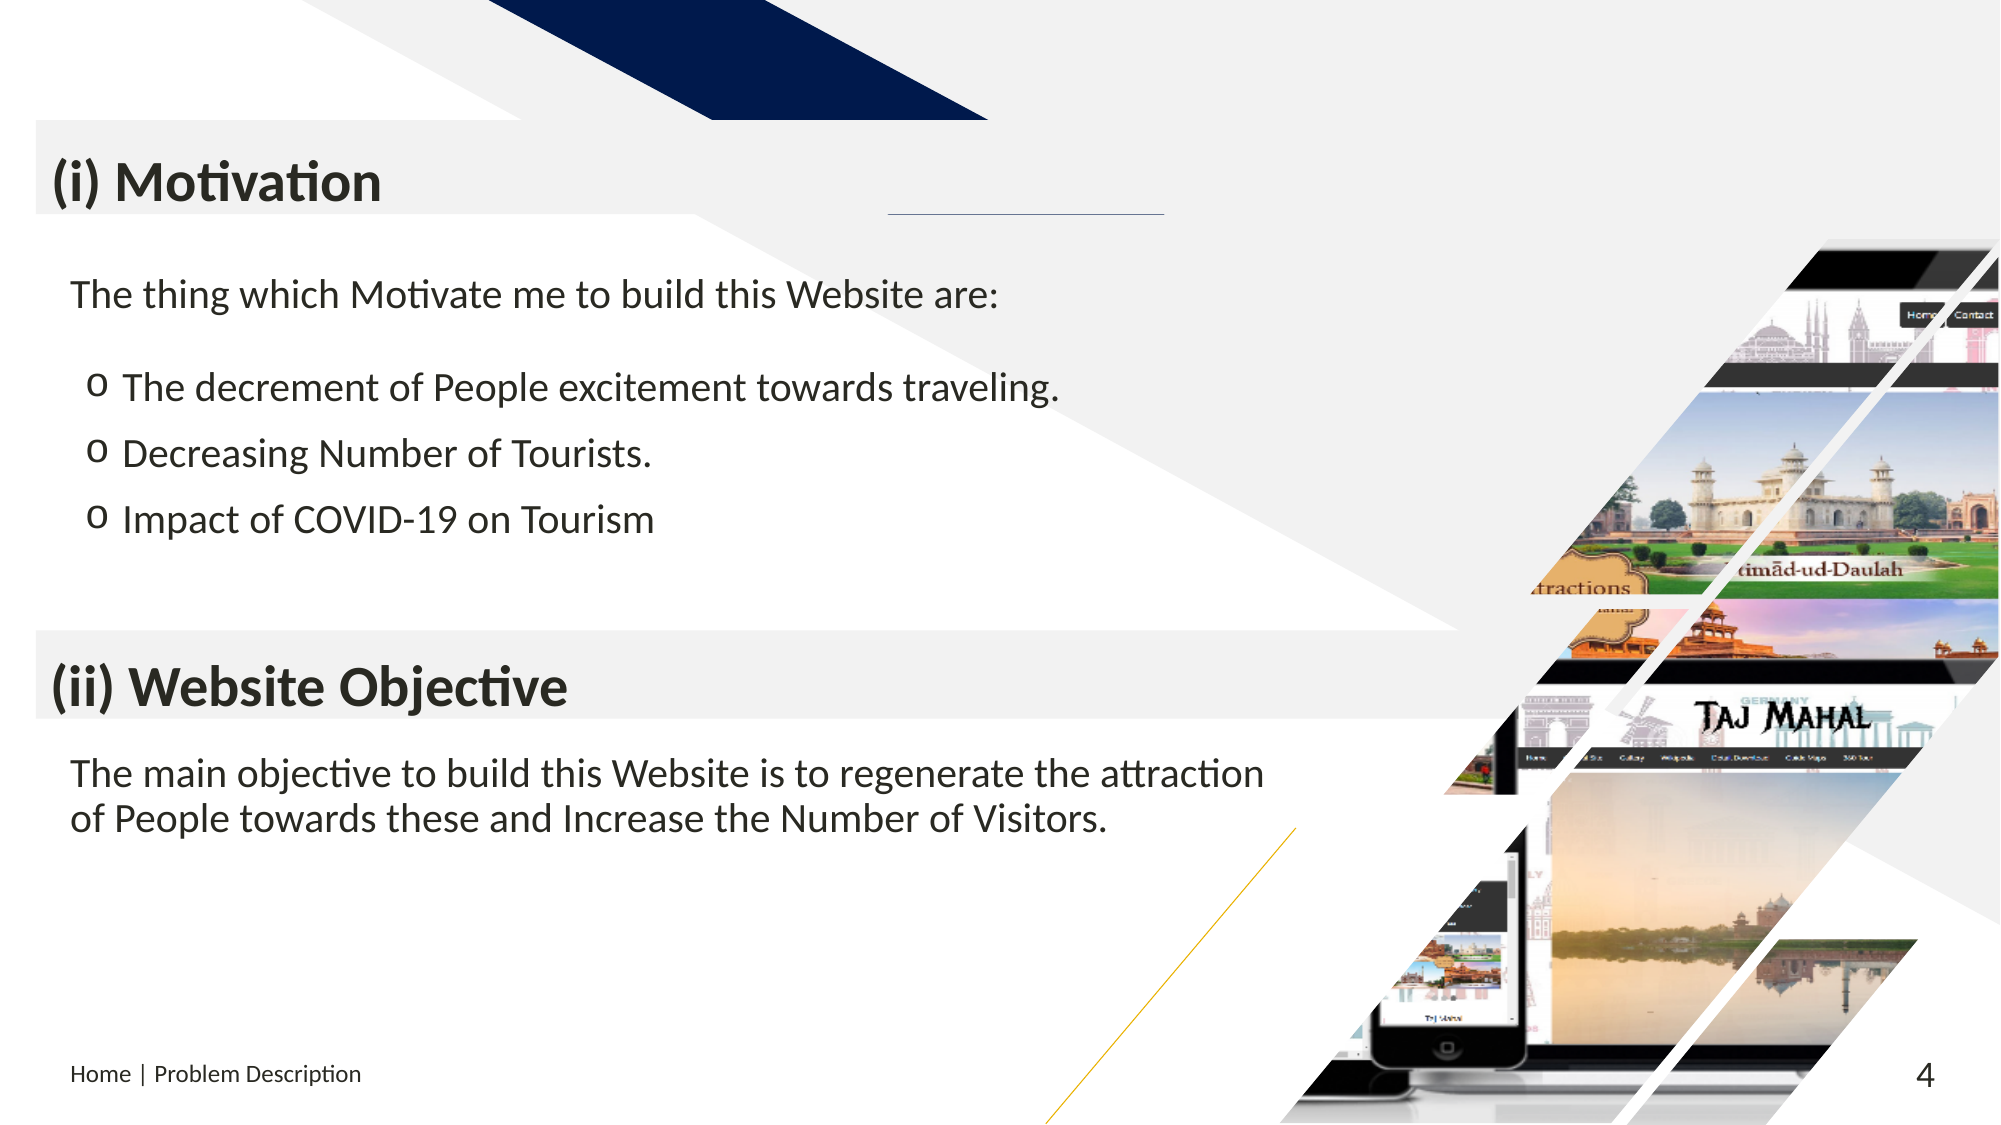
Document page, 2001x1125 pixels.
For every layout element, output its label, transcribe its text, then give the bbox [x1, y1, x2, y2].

text_box (ii) Website Objective [35, 630, 1279, 719]
text_box The main objective to build this Website is to regenerate the attraction of People towards these and Increase the Number of Visitors. [55, 743, 1279, 1006]
footer Home | Problem Description [55, 1042, 731, 1103]
list The thing which Motivate me to build this Website are: [55, 265, 1279, 358]
picture [1279, 239, 2000, 1125]
title (i) Motivation [35, 120, 1424, 215]
list The decrement of People excitement towards traveling. Decreasing Number of Tourists. Impact of COVID-19 on Tourism [70, 357, 1146, 630]
